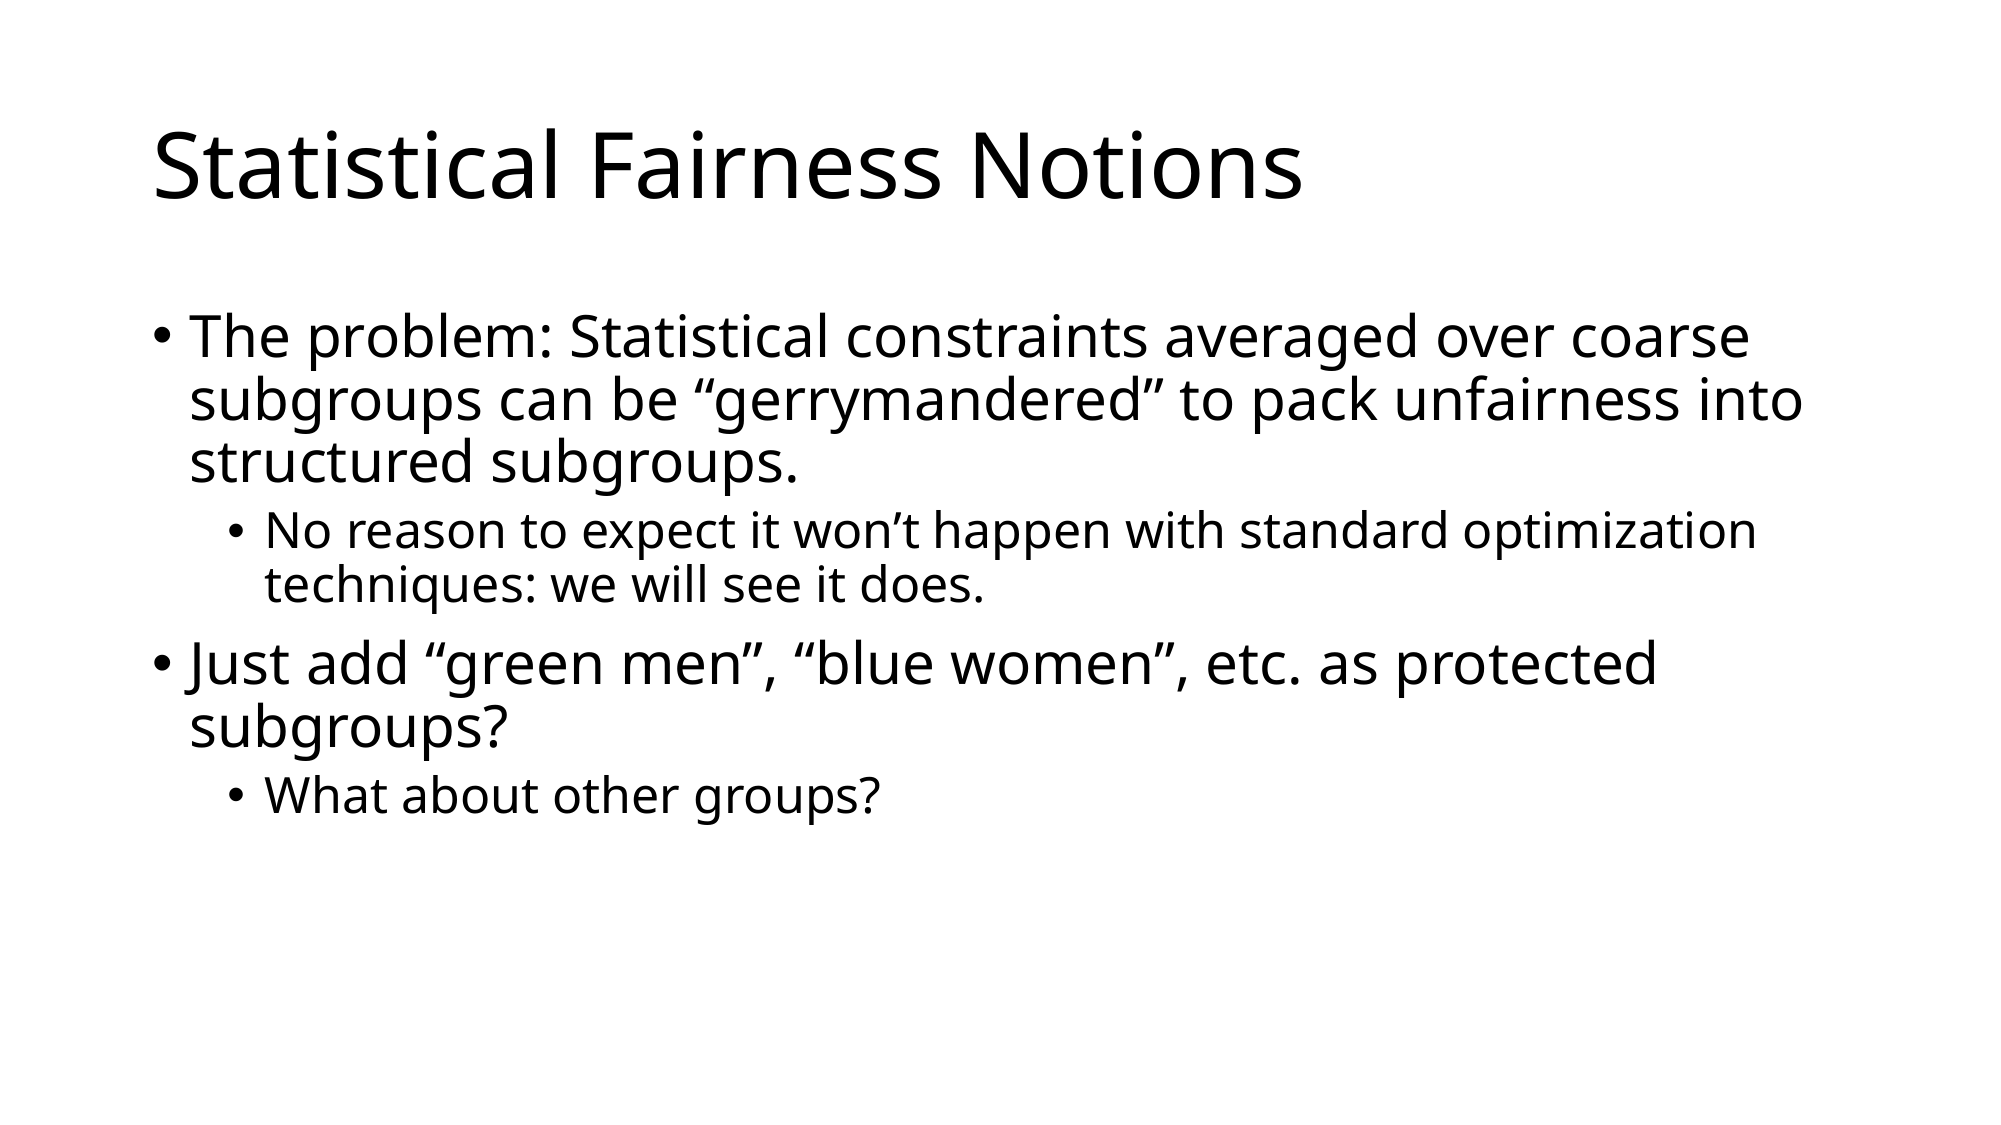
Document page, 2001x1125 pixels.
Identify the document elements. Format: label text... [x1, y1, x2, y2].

list The problem: Statistical constraints averaged over coarse subgroups can be “gerrymandered” to pack unfairness into structured subgroups. No reason to expect it won’t happen with standard optimization techniques: we will see it does. Just add “green men”, “blue women”, etc. as protected subgroups? What about other groups? [137, 299, 1863, 1014]
title Statistical Fairness Notions [137, 59, 1863, 278]
